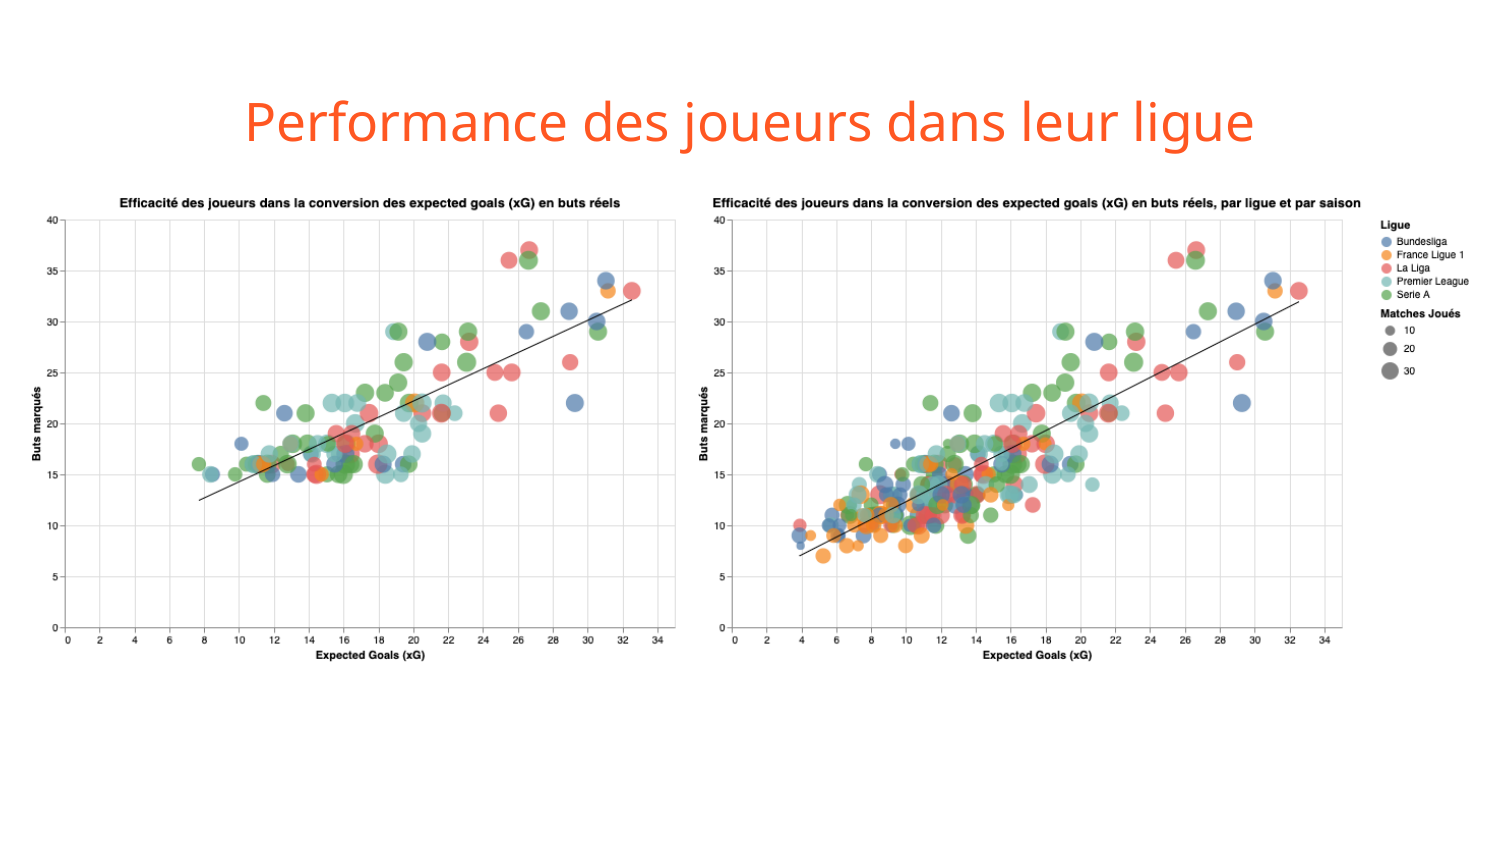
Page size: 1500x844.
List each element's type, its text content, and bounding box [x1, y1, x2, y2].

picture [24, 191, 1476, 666]
title Performance des joueurs dans leur ligue [51, 72, 1449, 167]
